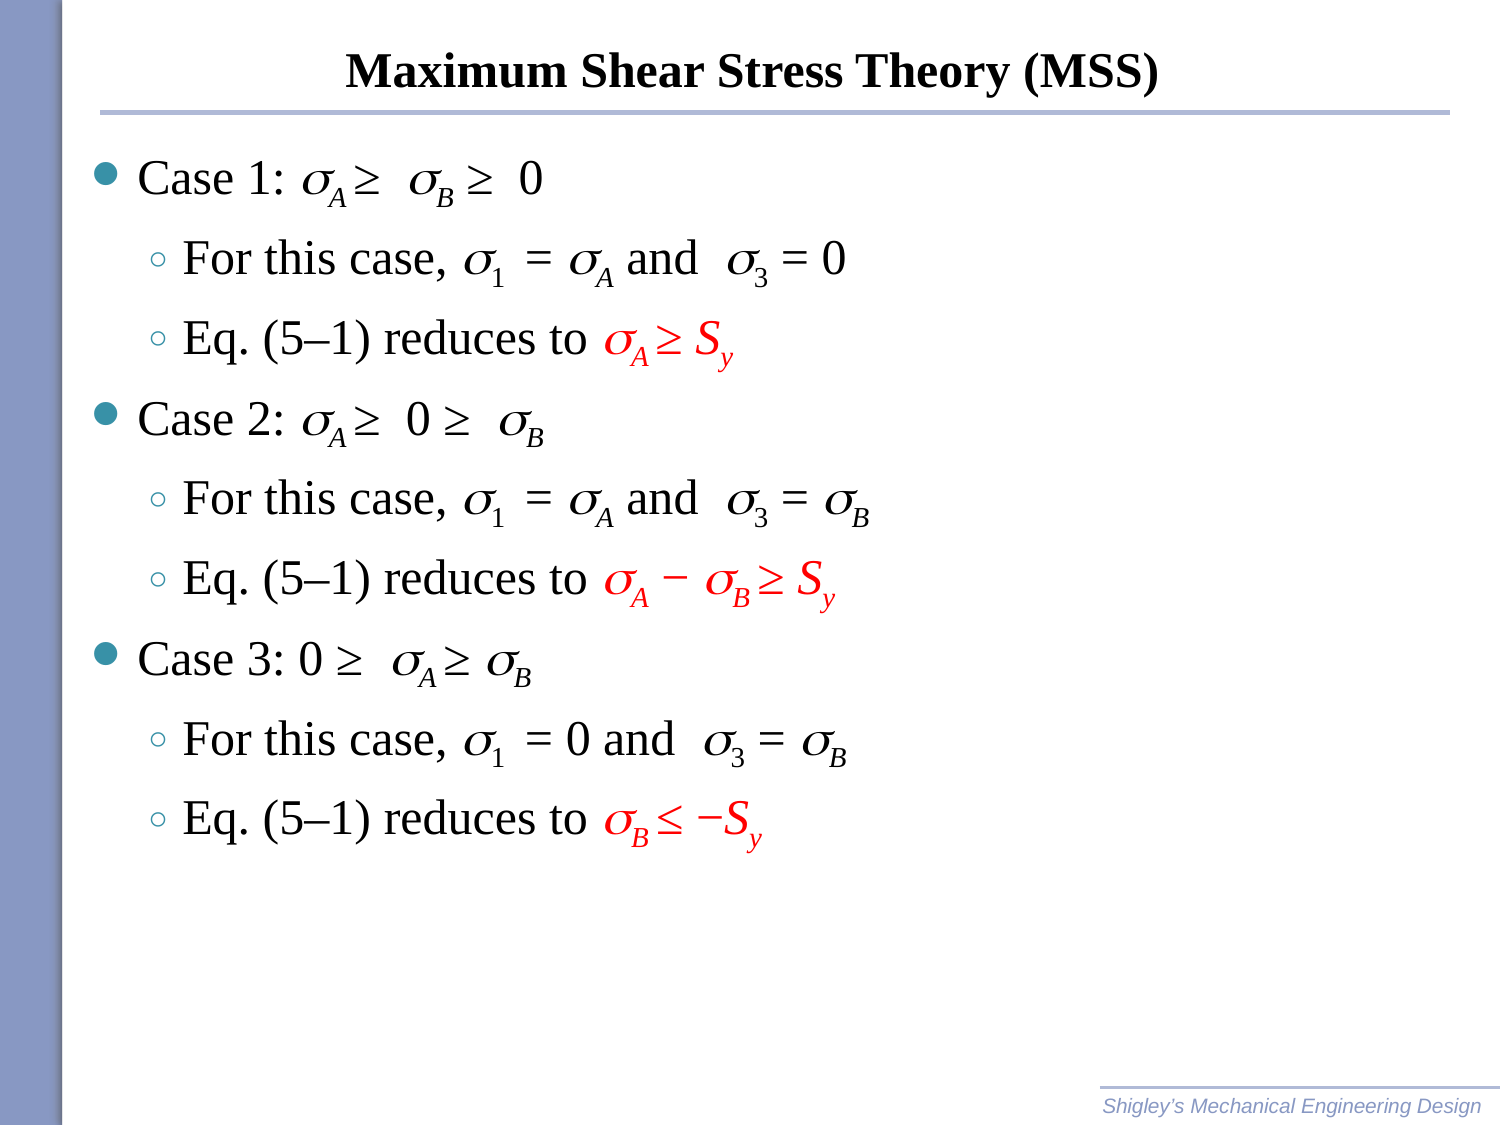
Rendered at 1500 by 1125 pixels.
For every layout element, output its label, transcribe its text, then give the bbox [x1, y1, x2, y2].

footer Shigley’s Mechanical Engineering Design [1087, 1074, 1500, 1125]
list Case 1: sA ≥ sB ≥ 0 For this case, s1 = sA and s3 = 0 Eq. (5–1) reduces to sA ≥ Sy Case 2: sA ≥ 0 ≥ sB For this case, s1 = sA and s3 = sB Eq. (5–1) reduces to sA − sB ≥ Sy Case 3: 0 ≥ sA ≥ sB For this case, s1 = 0 and s3 = sB Eq. (5–1) reduces to sB ≤ −Sy [62, 137, 1463, 1125]
title Maximum Shear Stress Theory (MSS) [137, 30, 1368, 106]
